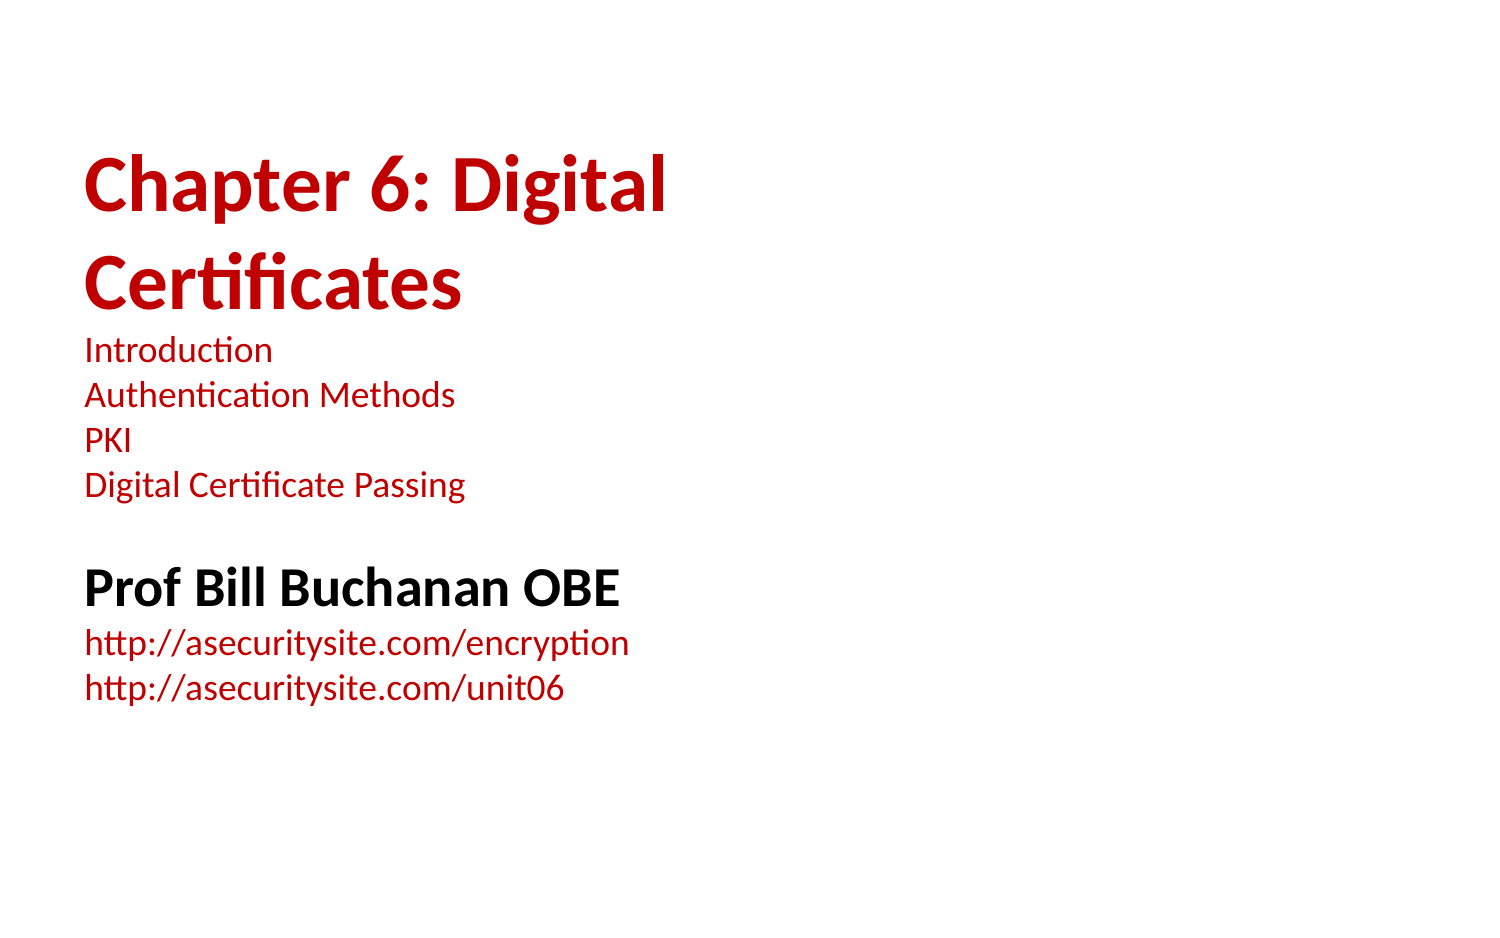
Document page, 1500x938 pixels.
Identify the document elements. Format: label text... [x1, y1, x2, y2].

title Chapter 6: Digital Certificates Introduction Authentication Methods PKI Digital Certificate Passing Prof Bill Buchanan OBE http://asecuritysite.com/encryption http://asecuritysite.com/unit06 [76, 33, 952, 850]
